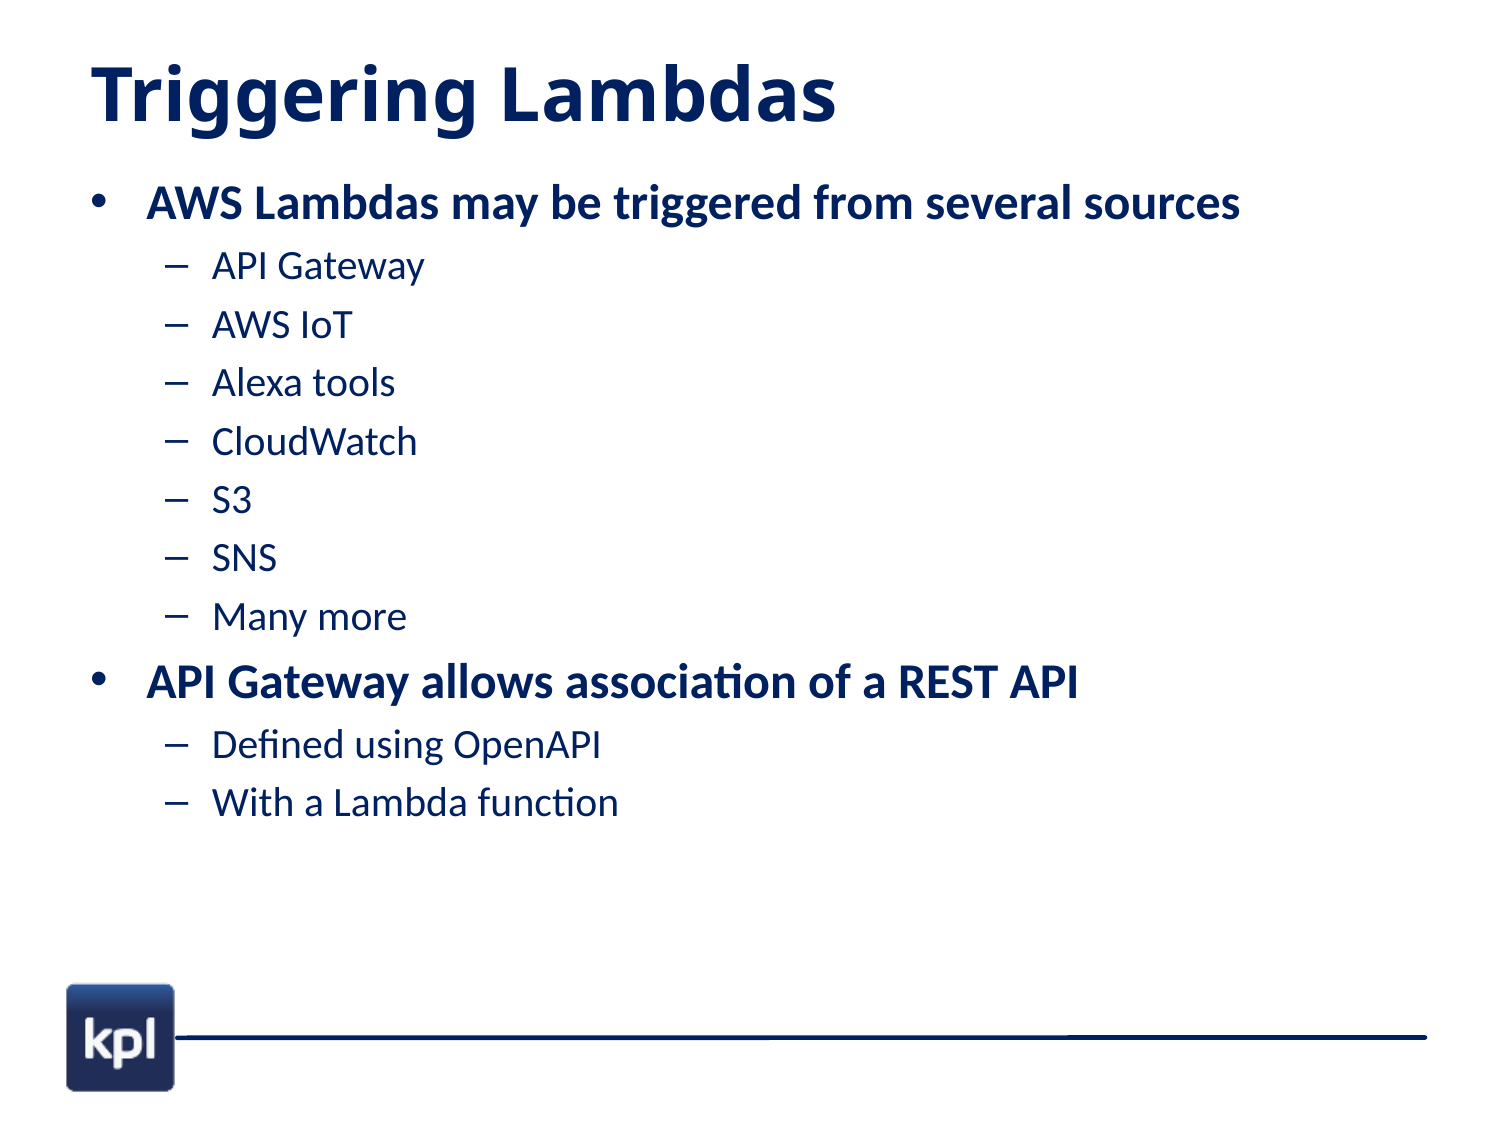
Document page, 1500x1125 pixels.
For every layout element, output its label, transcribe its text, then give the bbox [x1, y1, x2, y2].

picture [62, 980, 178, 1095]
title Triggering Lambdas [75, 45, 1471, 138]
list AWS Lambdas may be triggered from several sources API Gateway AWS IoT Alexa tools CloudWatch S3 SNS Many more API Gateway allows association of a REST API Defined using OpenAPI With a Lambda function [75, 162, 1425, 1013]
